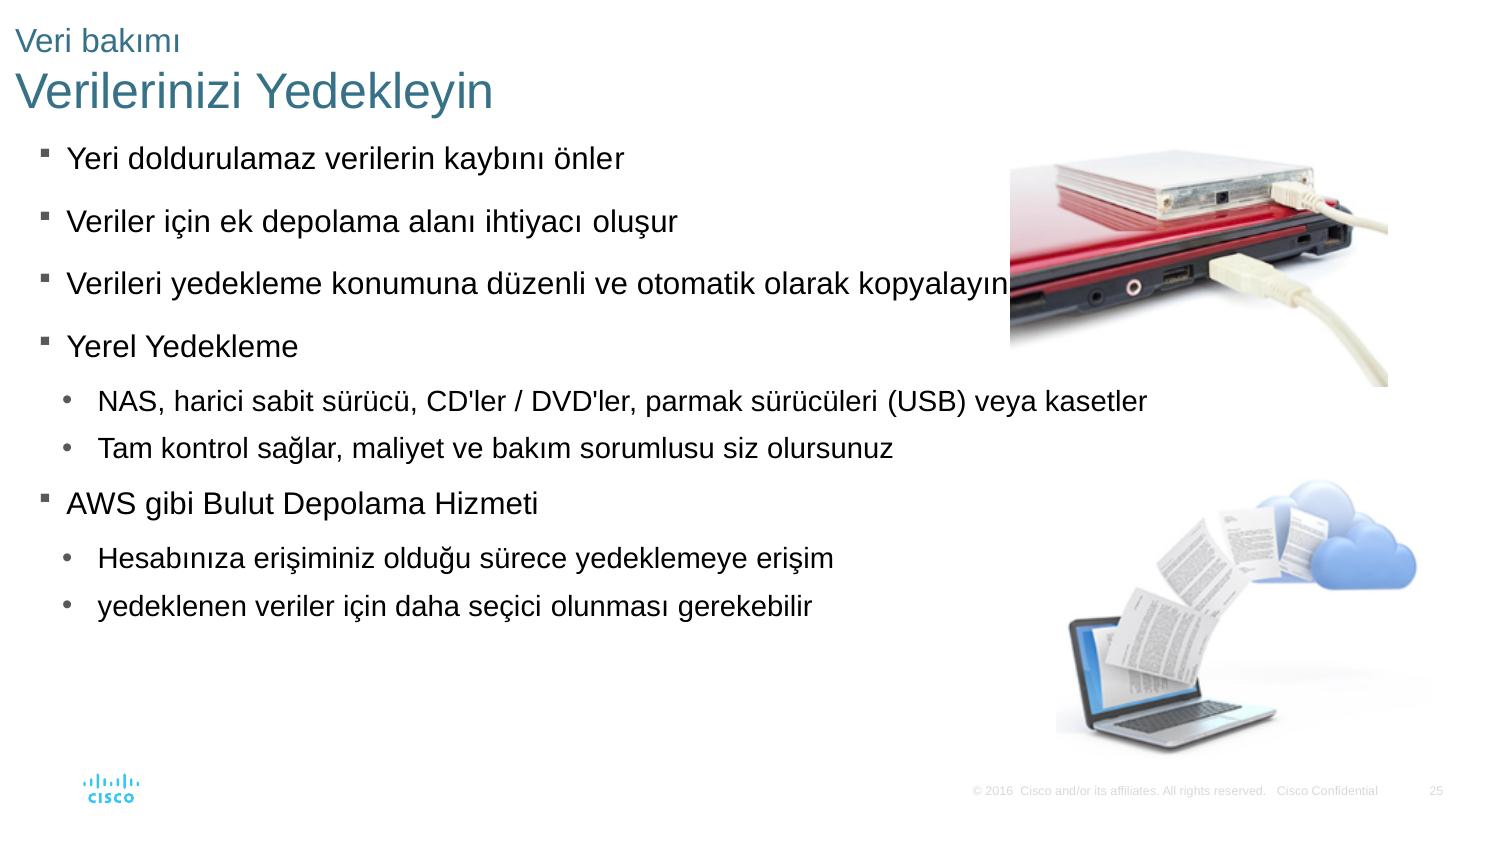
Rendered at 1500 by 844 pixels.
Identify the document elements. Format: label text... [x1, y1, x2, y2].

picture [1055, 471, 1434, 760]
list Yeri doldurulamaz verilerin kaybını önler Veriler için ek depolama alanı ihtiyacı oluşur Verileri yedekleme konumuna düzenli ve otomatik olarak kopyalayın Yerel Yedekleme NAS, harici sabit sürücü, CD'ler / DVD'ler, parmak sürücüleri (USB) veya kasetler Tam kontrol sağlar, maliyet ve bakım sorumlusu siz olursunuz AWS gibi Bulut Depolama Hizmeti Hesabınıza erişiminiz olduğu sürece yedeklemeye erişim yedeklenen veriler için daha seçici olunması gerekebilir [23, 131, 1476, 813]
title Veri bakımı Verilerinizi Yedekleyin [0, 6, 1500, 131]
picture [1010, 124, 1388, 387]
